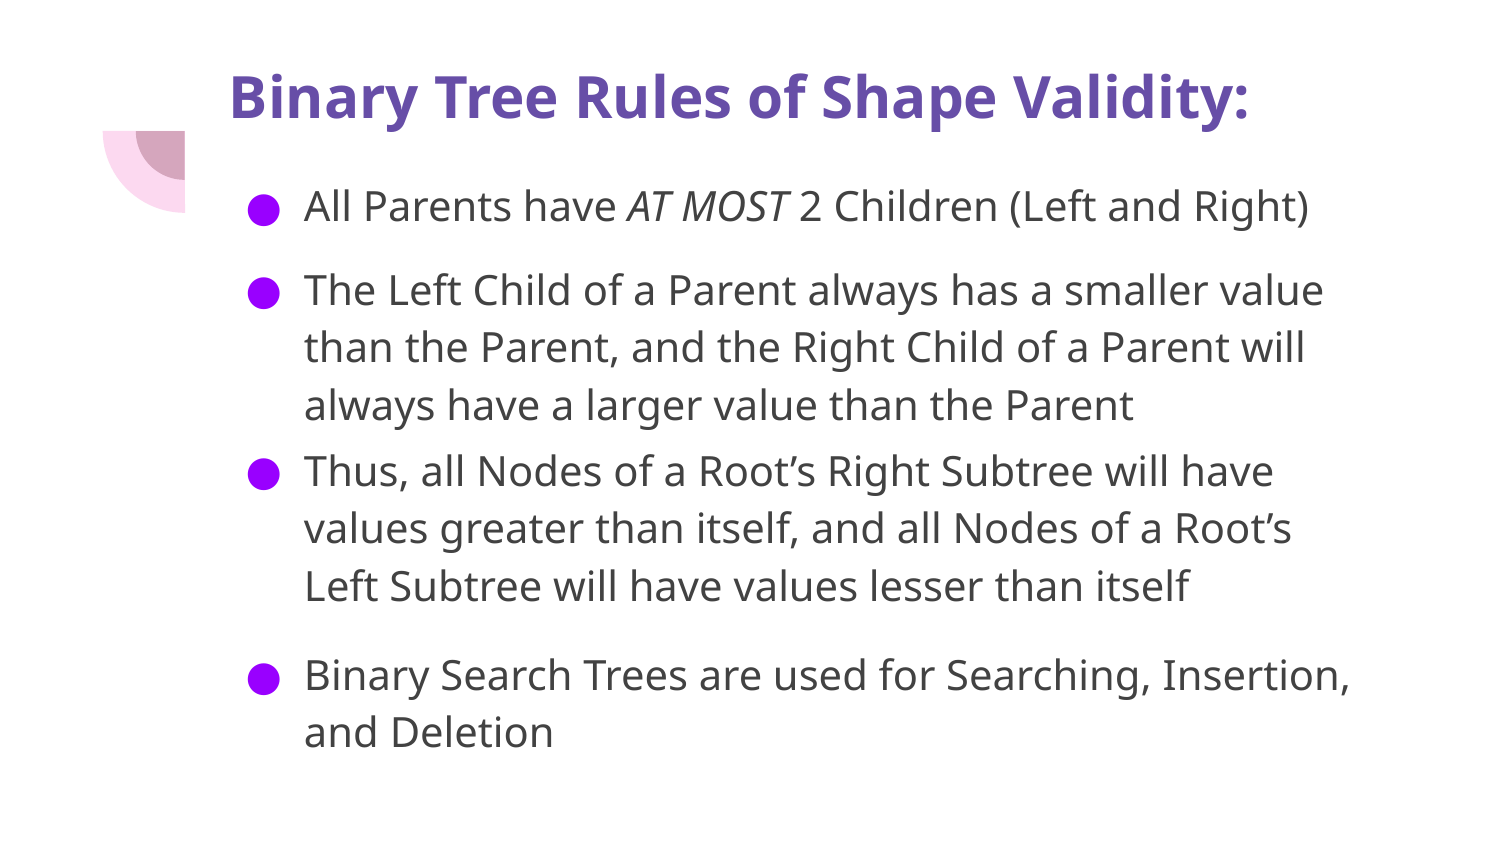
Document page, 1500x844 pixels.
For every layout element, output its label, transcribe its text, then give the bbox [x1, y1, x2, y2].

list The Left Child of a Parent always has a smaller value than the Parent, and the Right Child of a Parent will always have a larger value than the Parent [213, 240, 1368, 421]
title Binary Tree Rules of Shape Validity: [213, 45, 1368, 157]
list Thus, all Nodes of a Root’s Right Subtree will have values greater than itself, and all Nodes of a Root’s Left Subtree will have values lesser than itself [213, 421, 1368, 603]
list All Parents have AT MOST 2 Children (Left and Right) [213, 157, 1368, 240]
list Binary Search Trees are used for Searching, Insertion, and Deletion [213, 626, 1398, 755]
